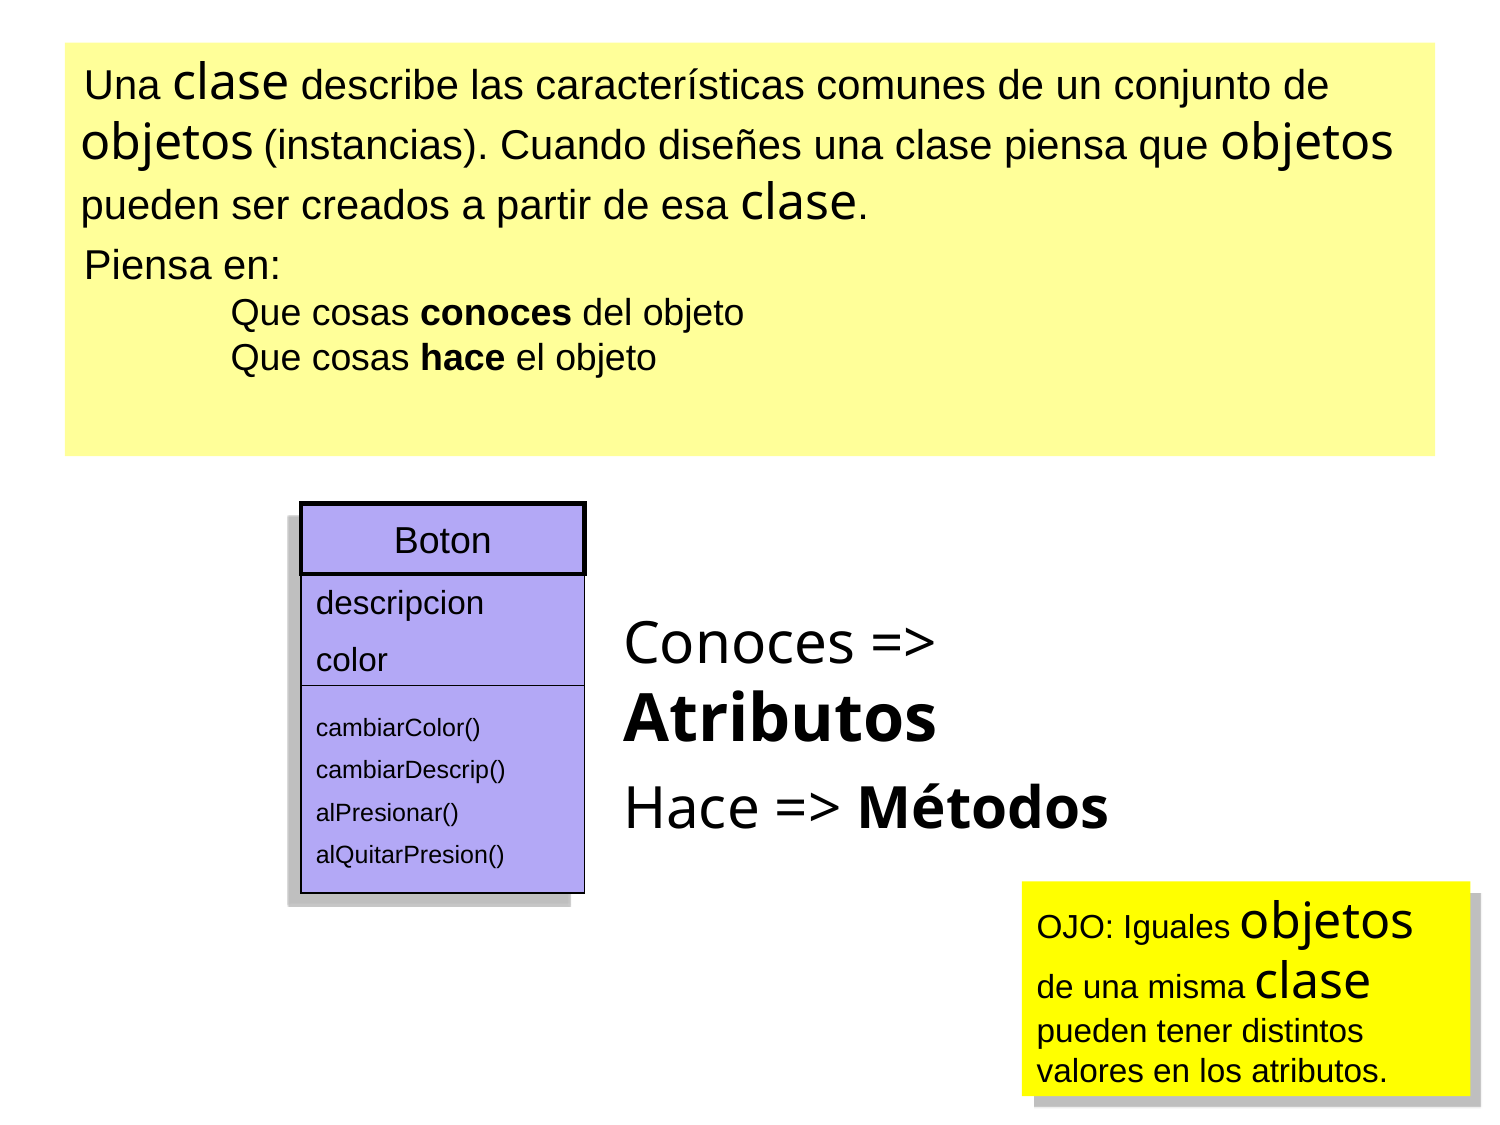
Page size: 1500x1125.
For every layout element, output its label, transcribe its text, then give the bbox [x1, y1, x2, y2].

text_box OJO: Iguales objetos de una misma clase pueden tener distintos valores en los atributos. [1021, 881, 1471, 1097]
text_box Hace => Métodos [608, 763, 1152, 848]
text_box Una clase describe las características comunes de un conjunto de objetos (instancias). Cuando diseñes una clase piensa que objetos pueden ser creados a partir de esa clase. Piensa en: Que cosas conoces del objeto Que cosas hace el objeto [64, 42, 1436, 457]
text_box Conoces => Atributos [608, 597, 1164, 763]
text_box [300, 503, 585, 894]
